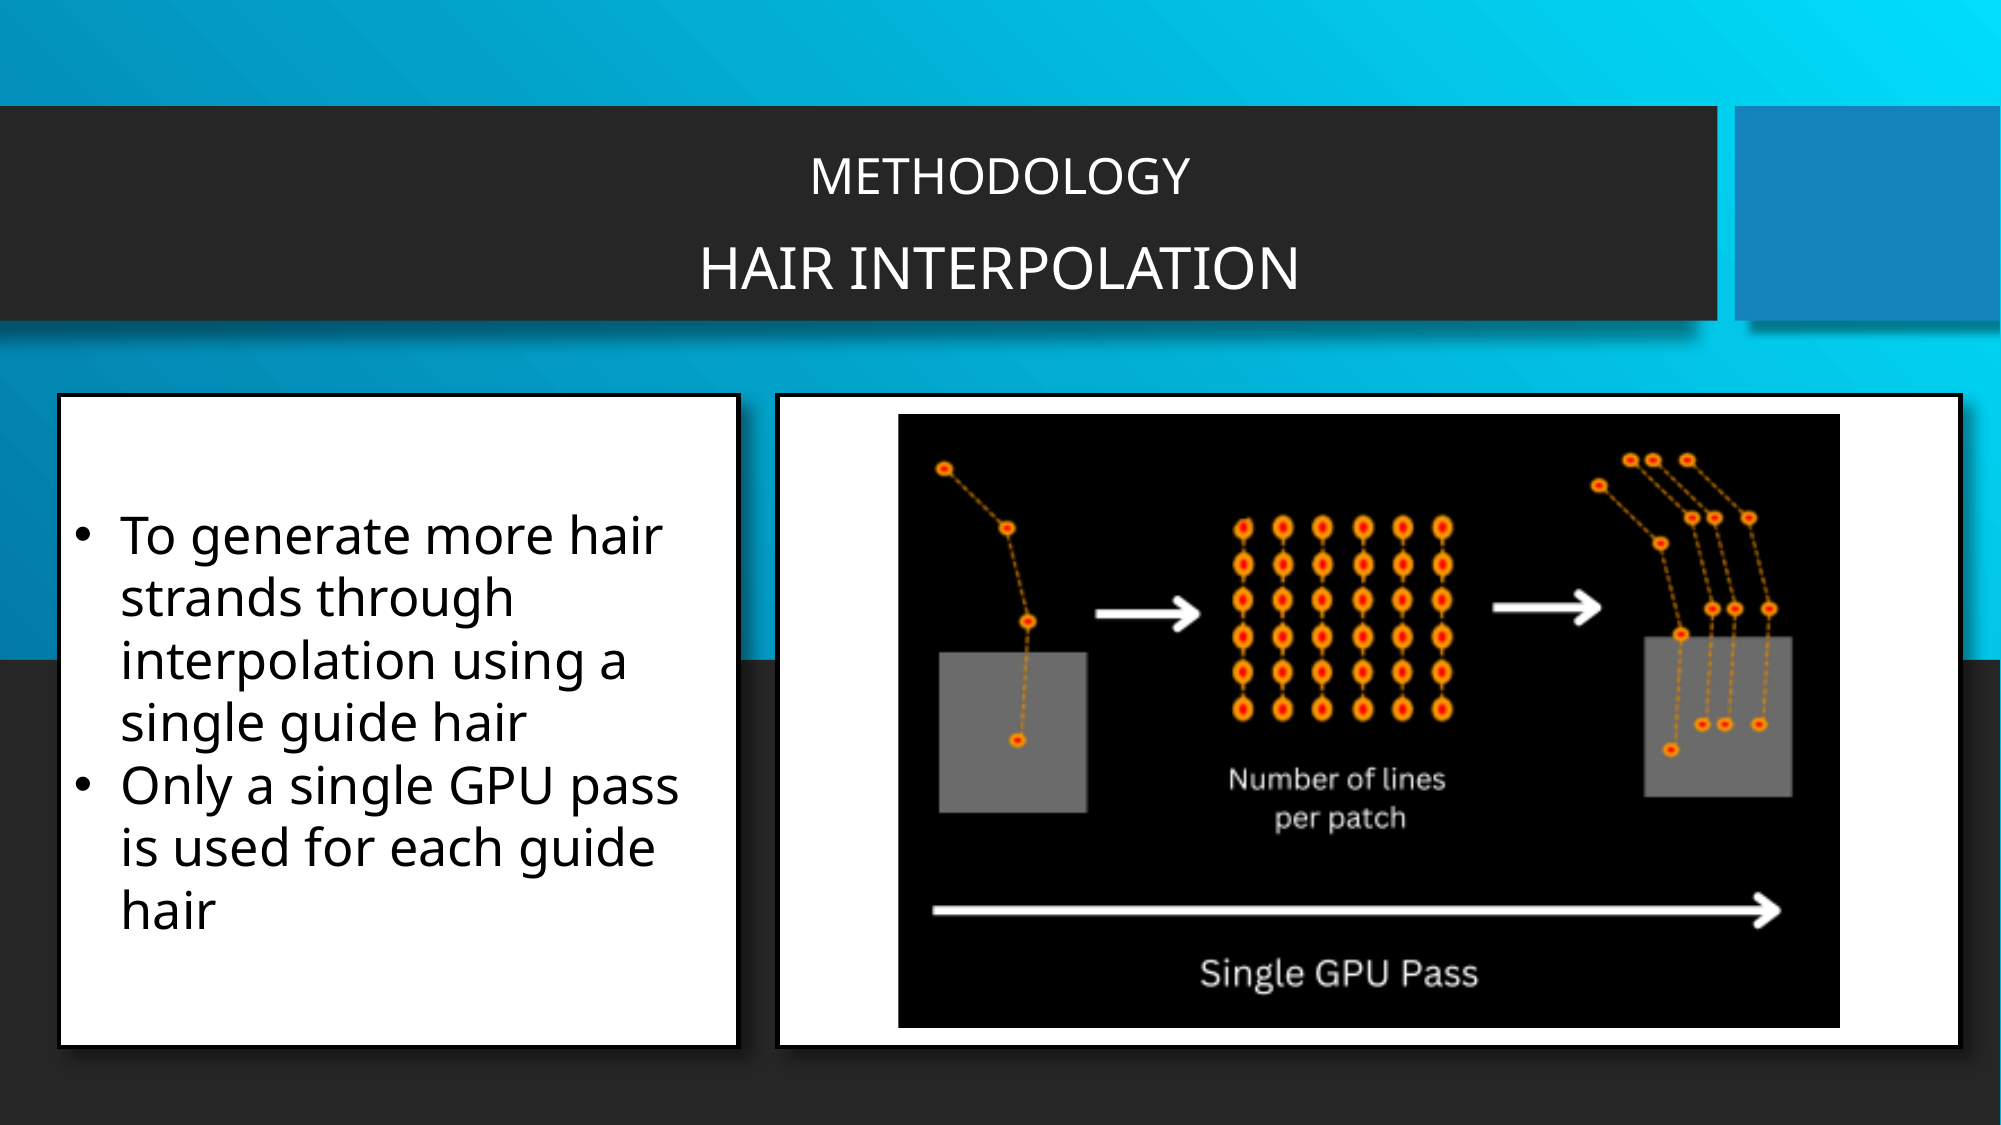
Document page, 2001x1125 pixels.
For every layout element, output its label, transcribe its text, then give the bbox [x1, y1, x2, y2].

text_box [0, 309, 2000, 659]
text_box [777, 394, 1962, 1048]
picture [898, 414, 1840, 1028]
text_box [0, 659, 2000, 1125]
text_box METHODOLOGY [494, 106, 1506, 212]
text_box [0, 105, 1718, 322]
text_box To generate more hair strands through interpolation using a single guide hair Only a single GPU pass is used for each guide hair [58, 394, 739, 1048]
text_box [0, 0, 2000, 223]
text_box [1734, 105, 2000, 322]
text_box HAIR INTERPOLATION [141, 223, 1859, 309]
